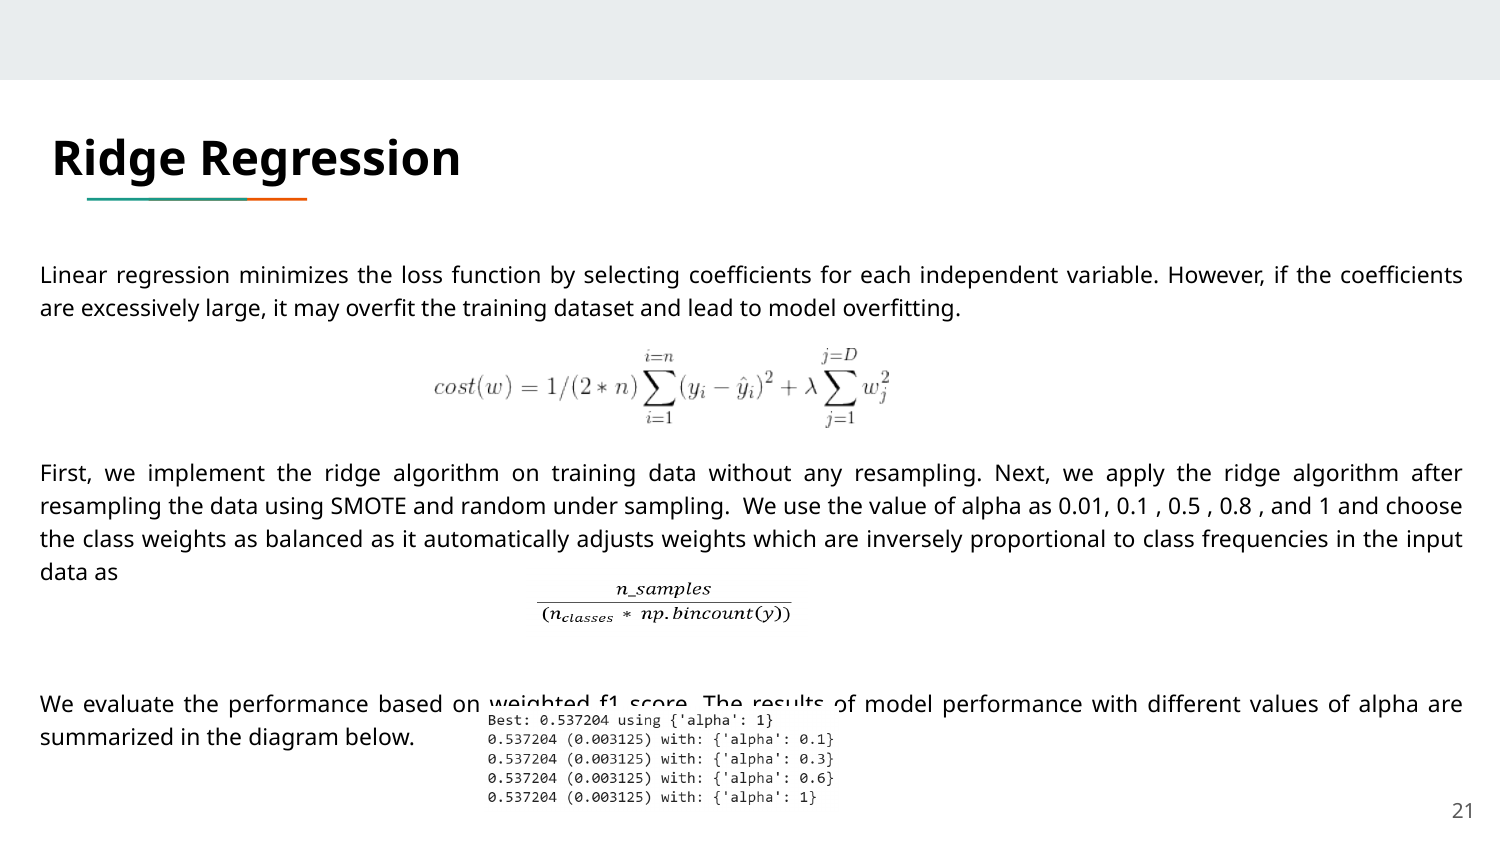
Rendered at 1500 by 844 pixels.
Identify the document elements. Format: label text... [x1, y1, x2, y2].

picture [525, 563, 809, 637]
picture [434, 348, 889, 428]
picture [484, 706, 839, 812]
list Linear regression minimizes the loss function by selecting coefficients for each independent variable. However, if the coefficients are excessively large, it may overfit the training dataset and lead to model overfitting. First, we implement the ridge algorithm on training data without any resampling. Next, we apply the ridge algorithm after resampling the data using SMOTE and random under sampling. We use the value of alpha as 0.01, 0.1 , 0.5 , 0.8 , and 1 and choose the class weights as balanced as it automatically adjusts weights which are inversely proportional to class frequencies in the input data as We evaluate the performance based on weighted f1 score. The results of model performance with different values of alpha are summarized in the diagram below. [24, 240, 1481, 712]
slide_number ‹#› [1400, 779, 1491, 844]
title Ridge Regression [36, 101, 1298, 189]
